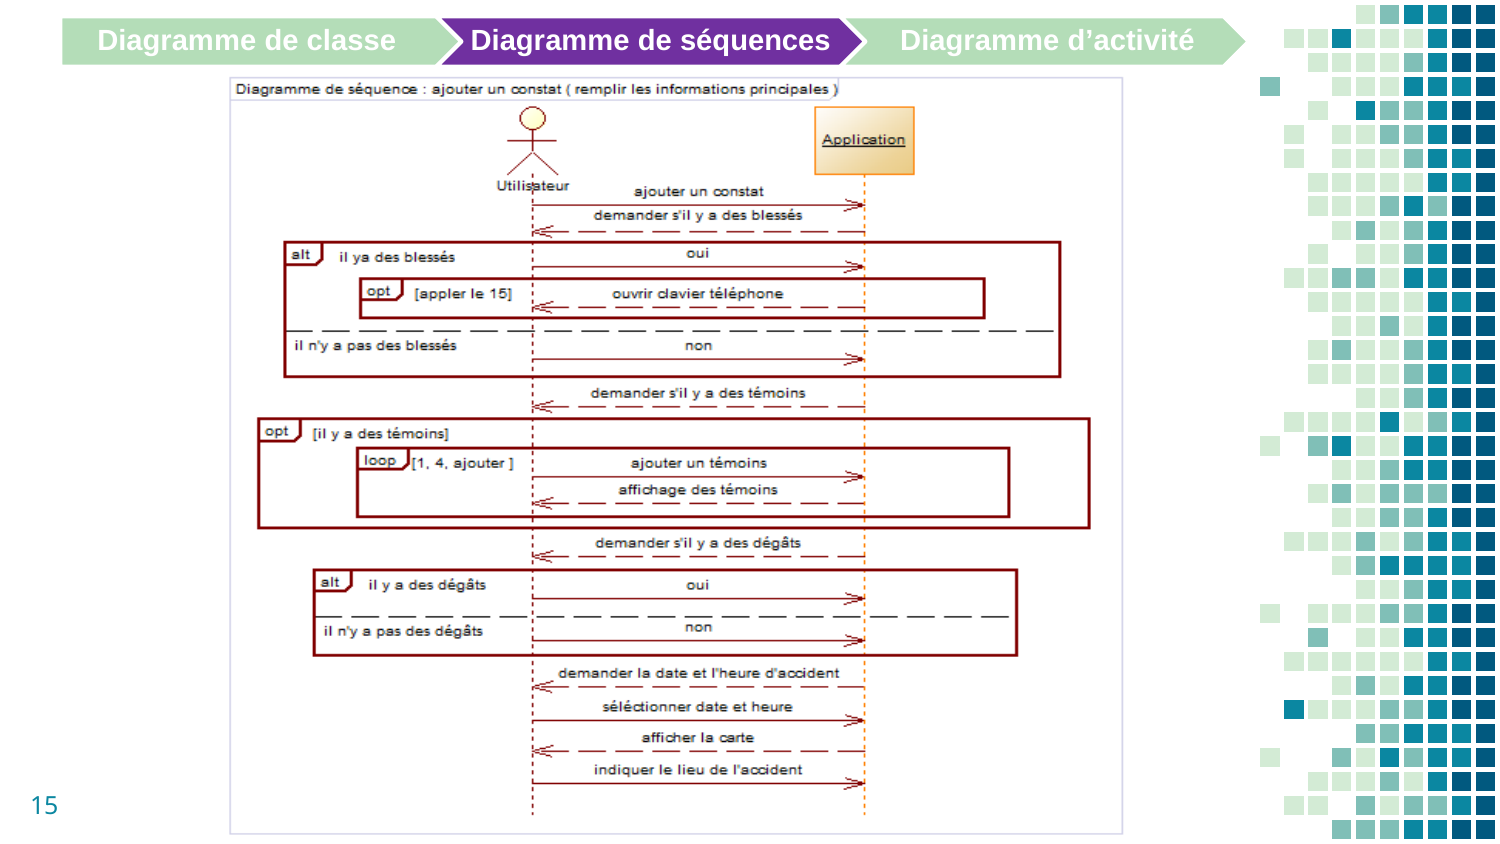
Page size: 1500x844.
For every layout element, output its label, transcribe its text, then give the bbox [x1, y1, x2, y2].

slide_number 15 [15, 774, 105, 839]
picture [224, 72, 1128, 840]
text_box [59, 15, 1250, 67]
